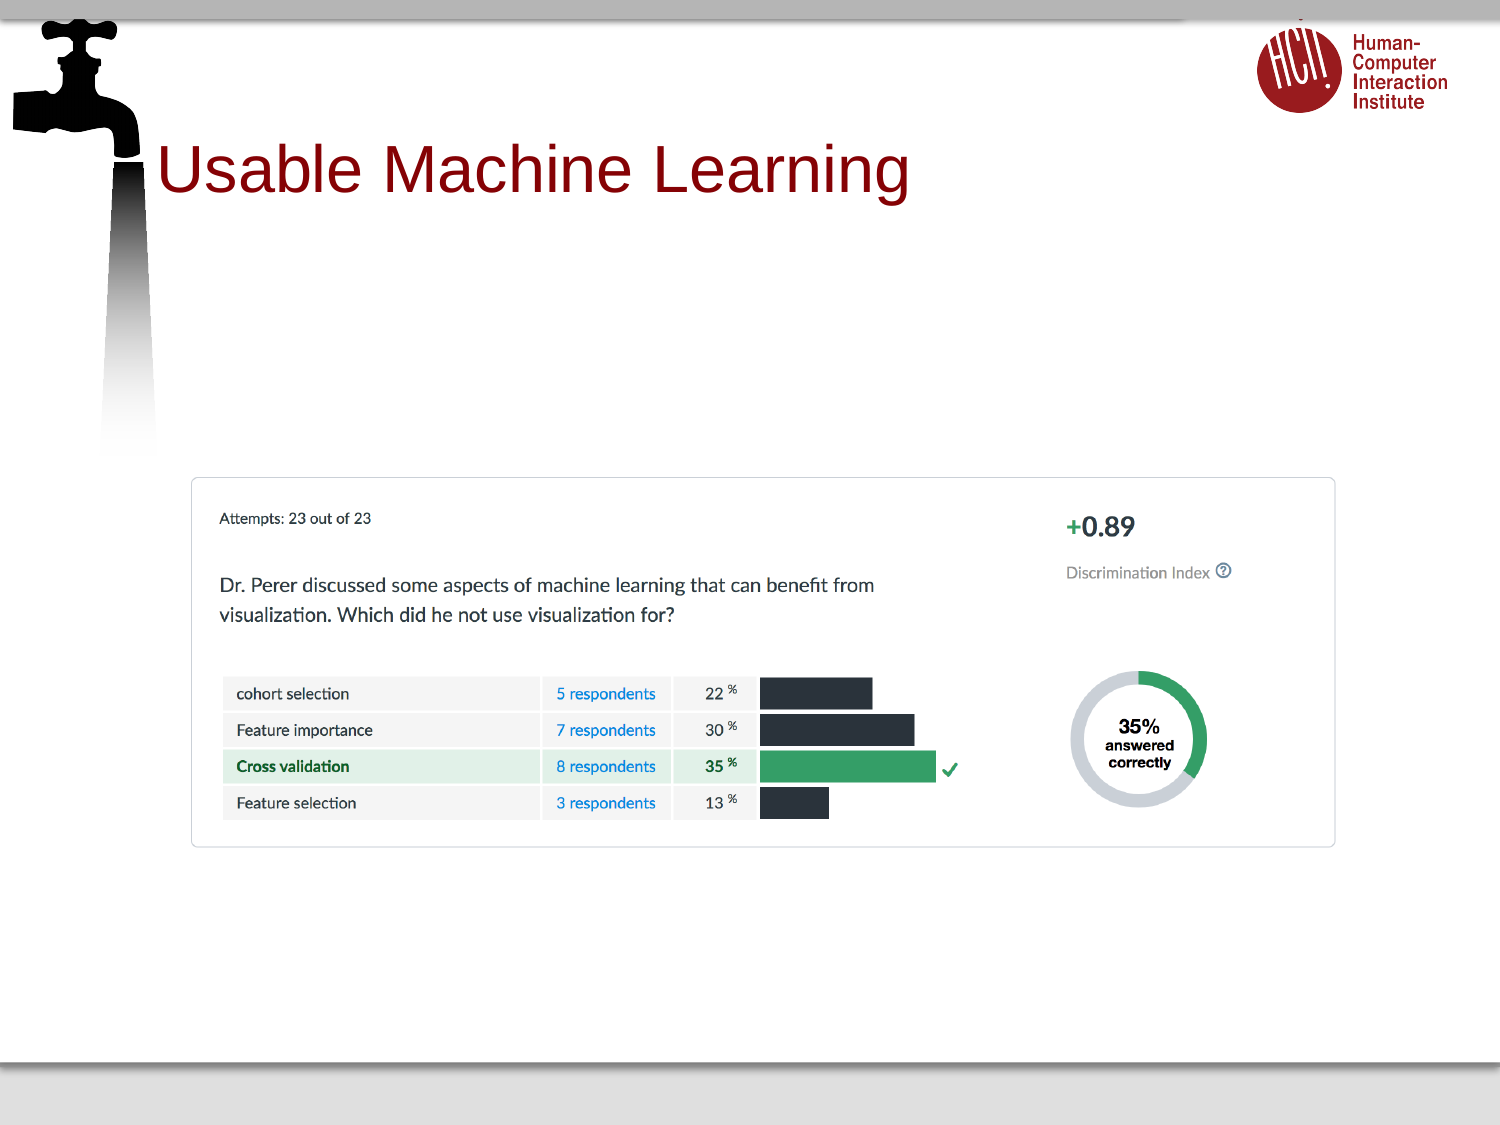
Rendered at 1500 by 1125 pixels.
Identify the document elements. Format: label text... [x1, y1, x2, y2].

title Usable Machine Learning [156, 50, 1187, 214]
picture [13, 20, 140, 158]
picture [1257, 20, 1447, 113]
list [184, 470, 1342, 855]
